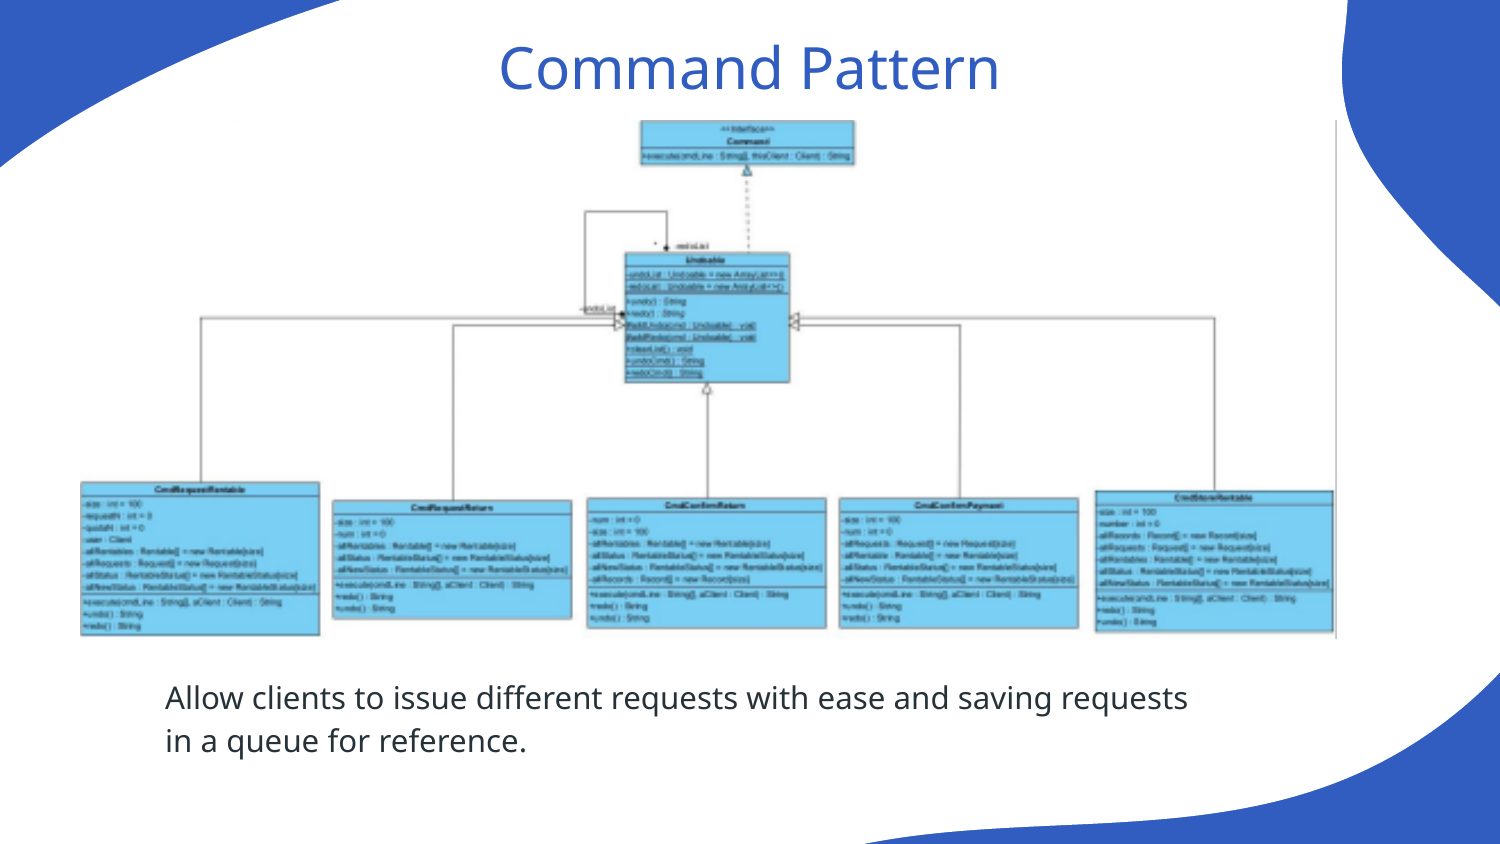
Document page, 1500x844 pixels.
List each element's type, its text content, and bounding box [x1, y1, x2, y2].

title Command Pattern [51, 16, 1449, 101]
subtitle Allow clients to issue different requests with ease and saving requests in a queue for reference. [150, 657, 1233, 756]
picture [80, 120, 1340, 639]
